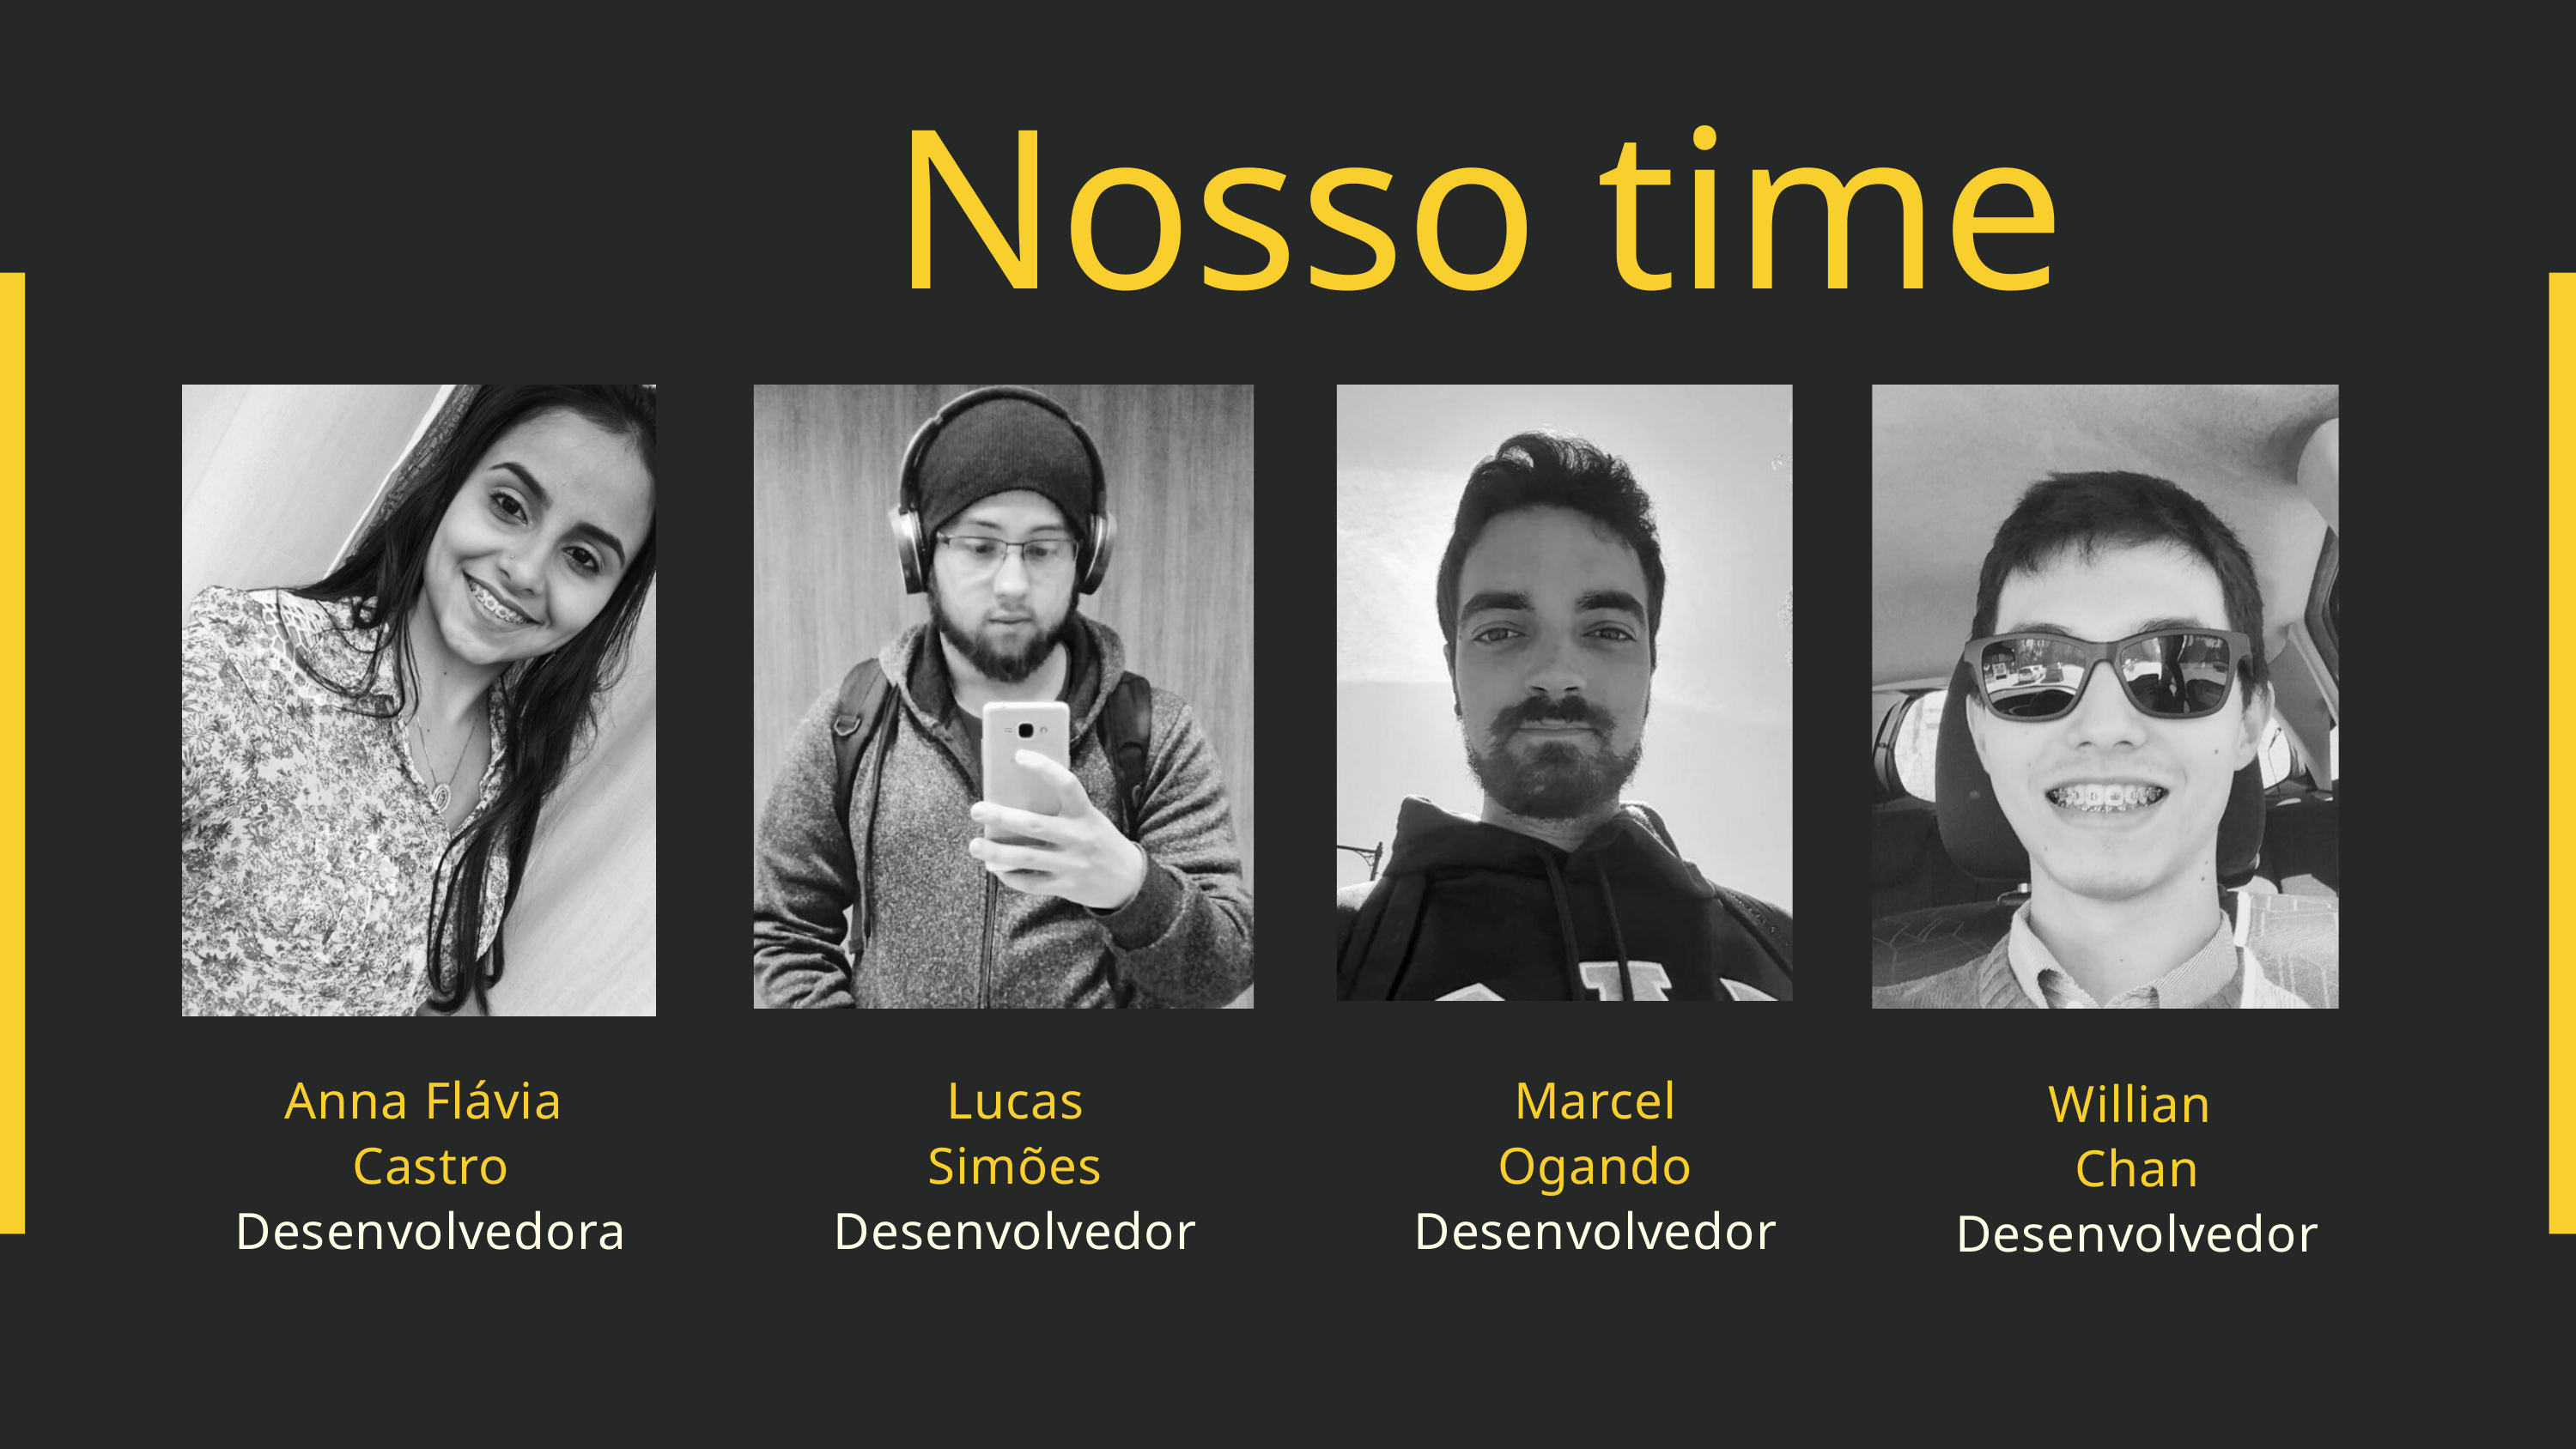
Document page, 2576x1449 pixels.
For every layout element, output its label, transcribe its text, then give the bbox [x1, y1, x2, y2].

text_box Lucas Simões Desenvolvedor [726, 1064, 1305, 1259]
text_box [0, 272, 26, 1234]
picture [182, 385, 657, 1017]
picture [1336, 385, 1793, 1001]
text_box Nosso time [890, 78, 2111, 334]
picture [1872, 385, 2339, 1009]
text_box Anna Flávia Castro Desenvolvedora [141, 1064, 720, 1259]
text_box [2549, 272, 2576, 1234]
picture [753, 385, 1255, 1009]
text_box Willian Chan Desenvolvedor [1848, 1066, 2427, 1263]
text_box Marcel Ogando Desenvolvedor [1306, 1064, 1885, 1259]
